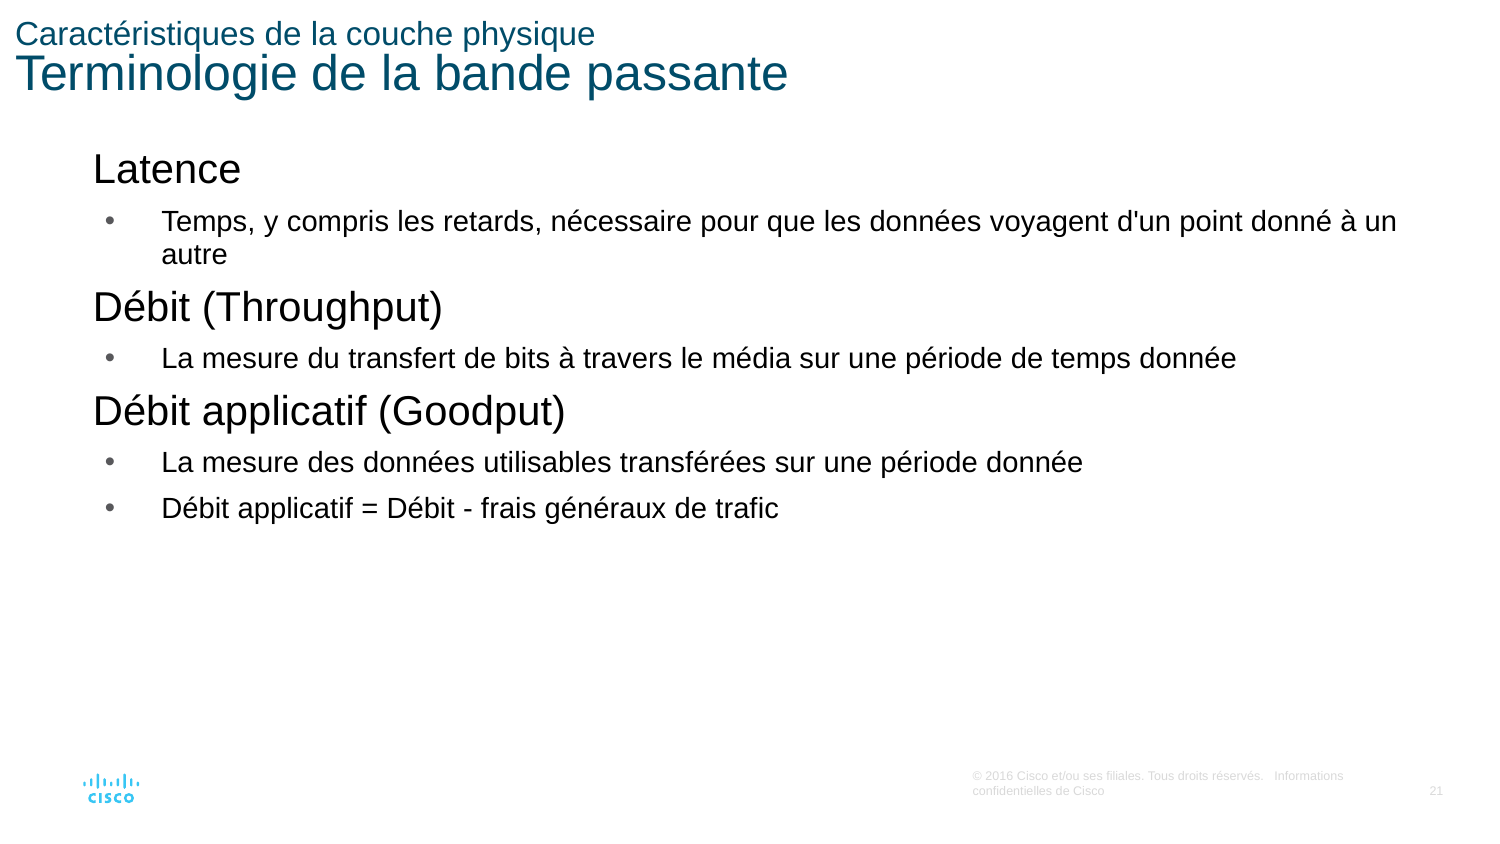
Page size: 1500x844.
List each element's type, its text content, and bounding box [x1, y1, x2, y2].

title Caractéristiques de la couche physique Terminologie de la bande passante [0, 0, 1369, 121]
list Latence Temps, y compris les retards, nécessaire pour que les données voyagent d'un point donné à un autre Débit (Throughput) La mesure du transfert de bits à travers le média sur une période de temps donnée Débit applicatif (Goodput) La mesure des données utilisables transférées sur une période donnée Débit applicatif = Débit - frais généraux de trafic [77, 134, 1437, 726]
